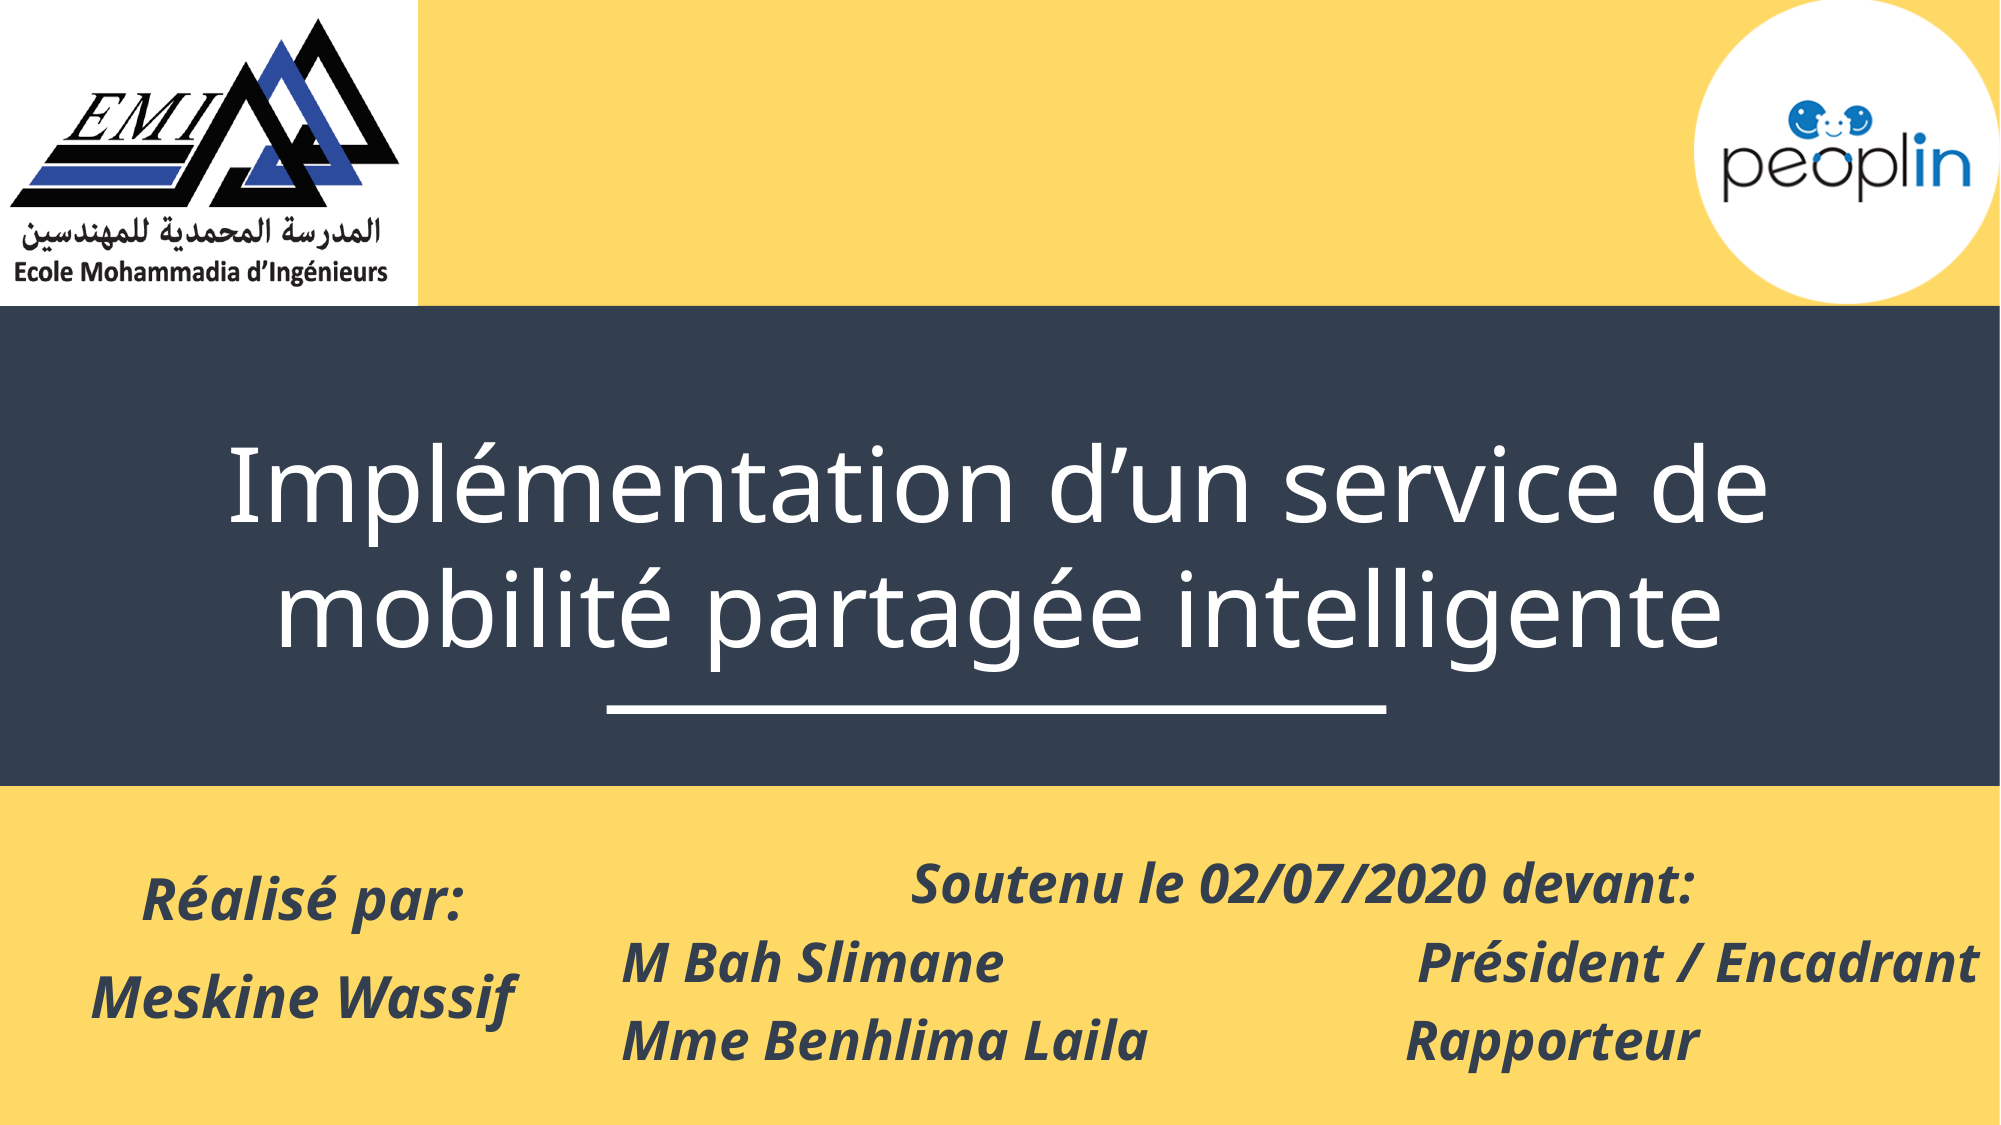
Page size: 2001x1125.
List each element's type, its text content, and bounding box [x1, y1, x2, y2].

picture [1694, 0, 2000, 304]
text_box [68, 410, 1932, 714]
text_box [0, 305, 2000, 787]
text_box Réalisé par: Meskine Wassif [26, 848, 579, 1052]
text_box [0, 787, 2000, 1125]
text_box [418, 0, 2000, 305]
text_box Soutenu le 02/07/2020 devant: M Bah Slimane Président / Encadrant Mme Benhlima Laila Rapporteur [606, 849, 2000, 1092]
picture [0, 0, 418, 306]
